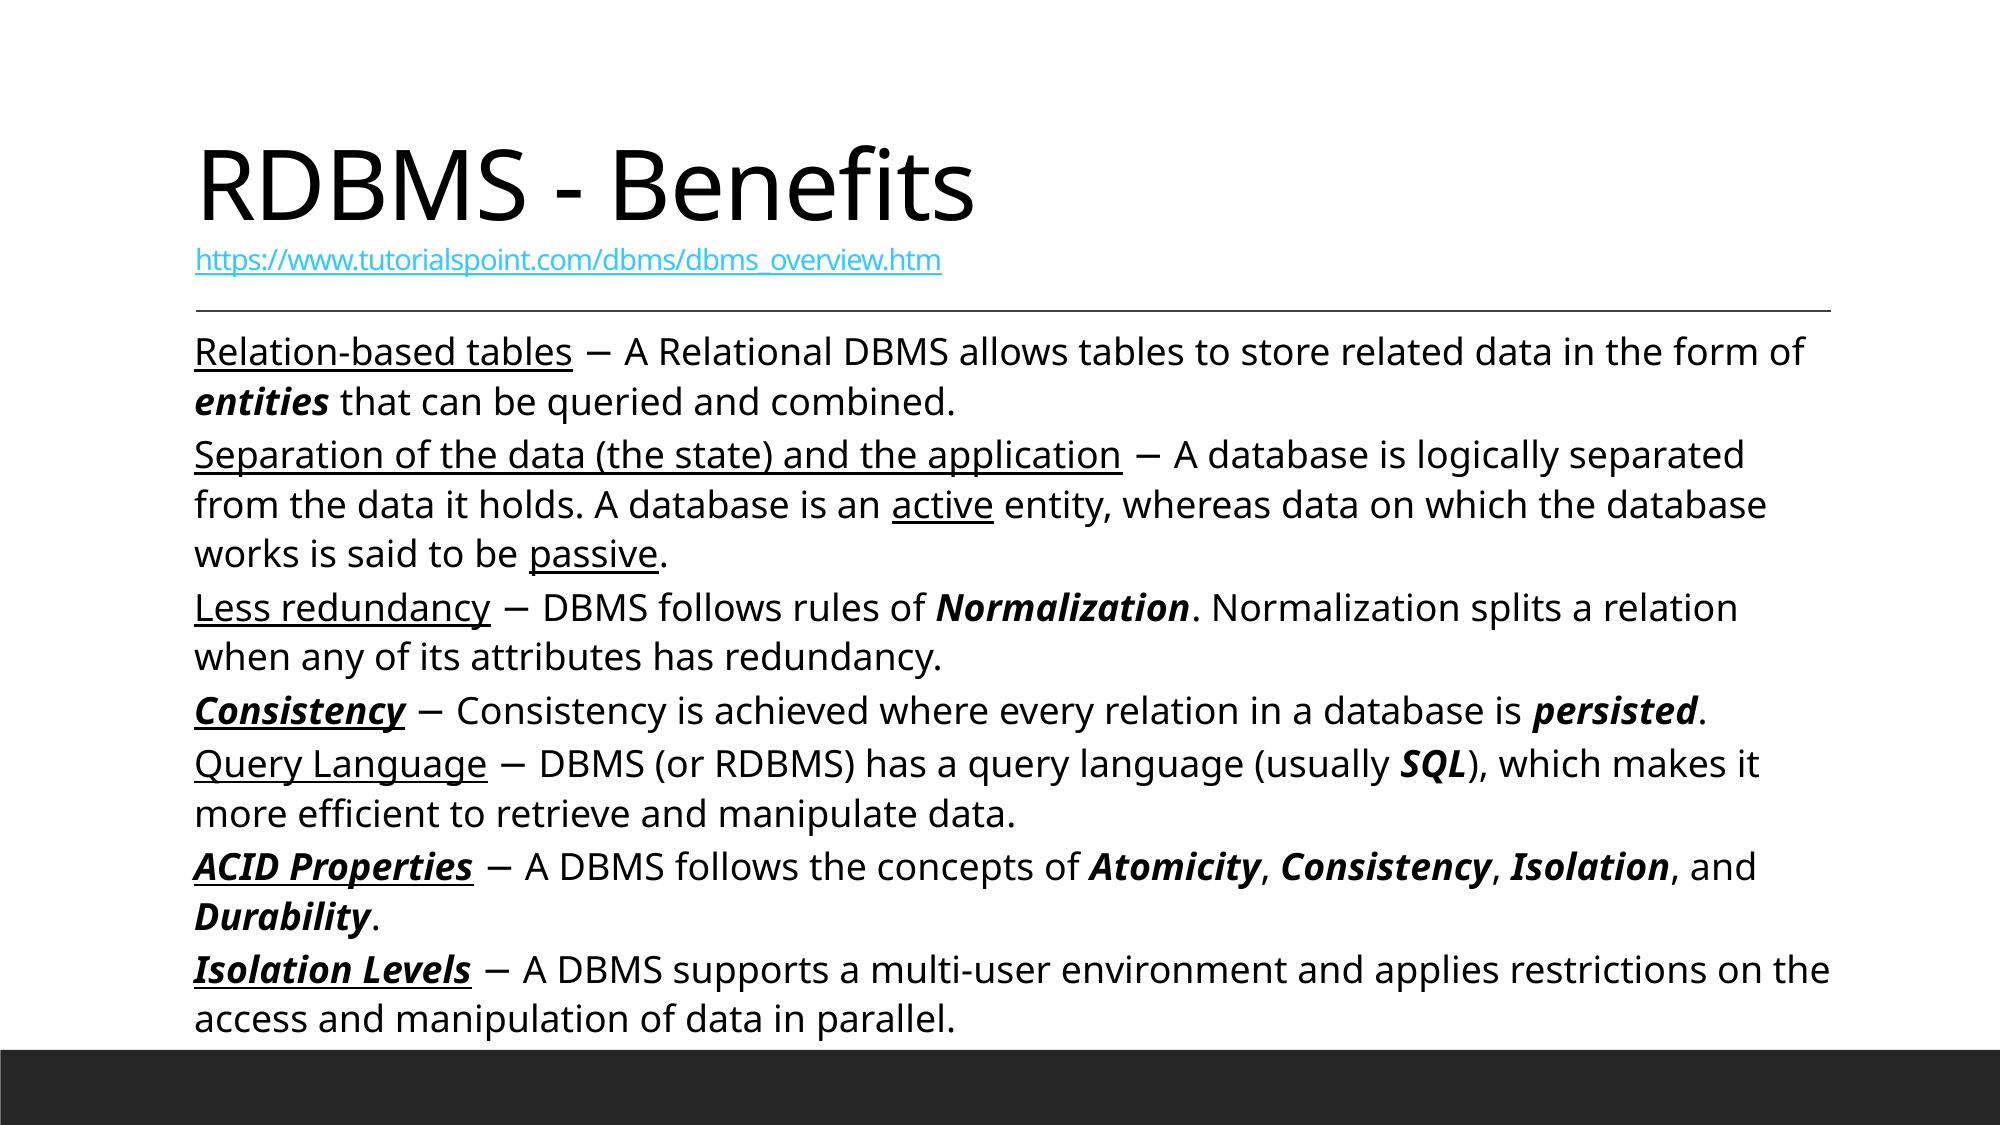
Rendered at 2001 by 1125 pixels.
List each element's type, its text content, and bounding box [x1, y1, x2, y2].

title RDBMS - Benefits https://www.tutorialspoint.com/dbms/dbms_overview.htm [180, 47, 1835, 285]
list Relation-based tables − A Relational DBMS allows tables to store related data in the form of entities that can be queried and combined. Separation of the data (the state) and the application − A database is logically separated from the data it holds. A database is an active entity, whereas data on which the database works is said to be passive. Less redundancy − DBMS follows rules of Normalization. Normalization splits a relation when any of its attributes has redundancy. Consistency − Consistency is achieved where every relation in a database is persisted. Query Language − DBMS (or RDBMS) has a query language (usually SQL), which makes it more efficient to retrieve and manipulate data. ACID Properties − A DBMS follows the concepts of Atomicity, Consistency, Isolation, and Durability. Isolation Levels − A DBMS supports a multi-user environment and applies restrictions on the access and manipulation of data in parallel. [180, 312, 1835, 1052]
